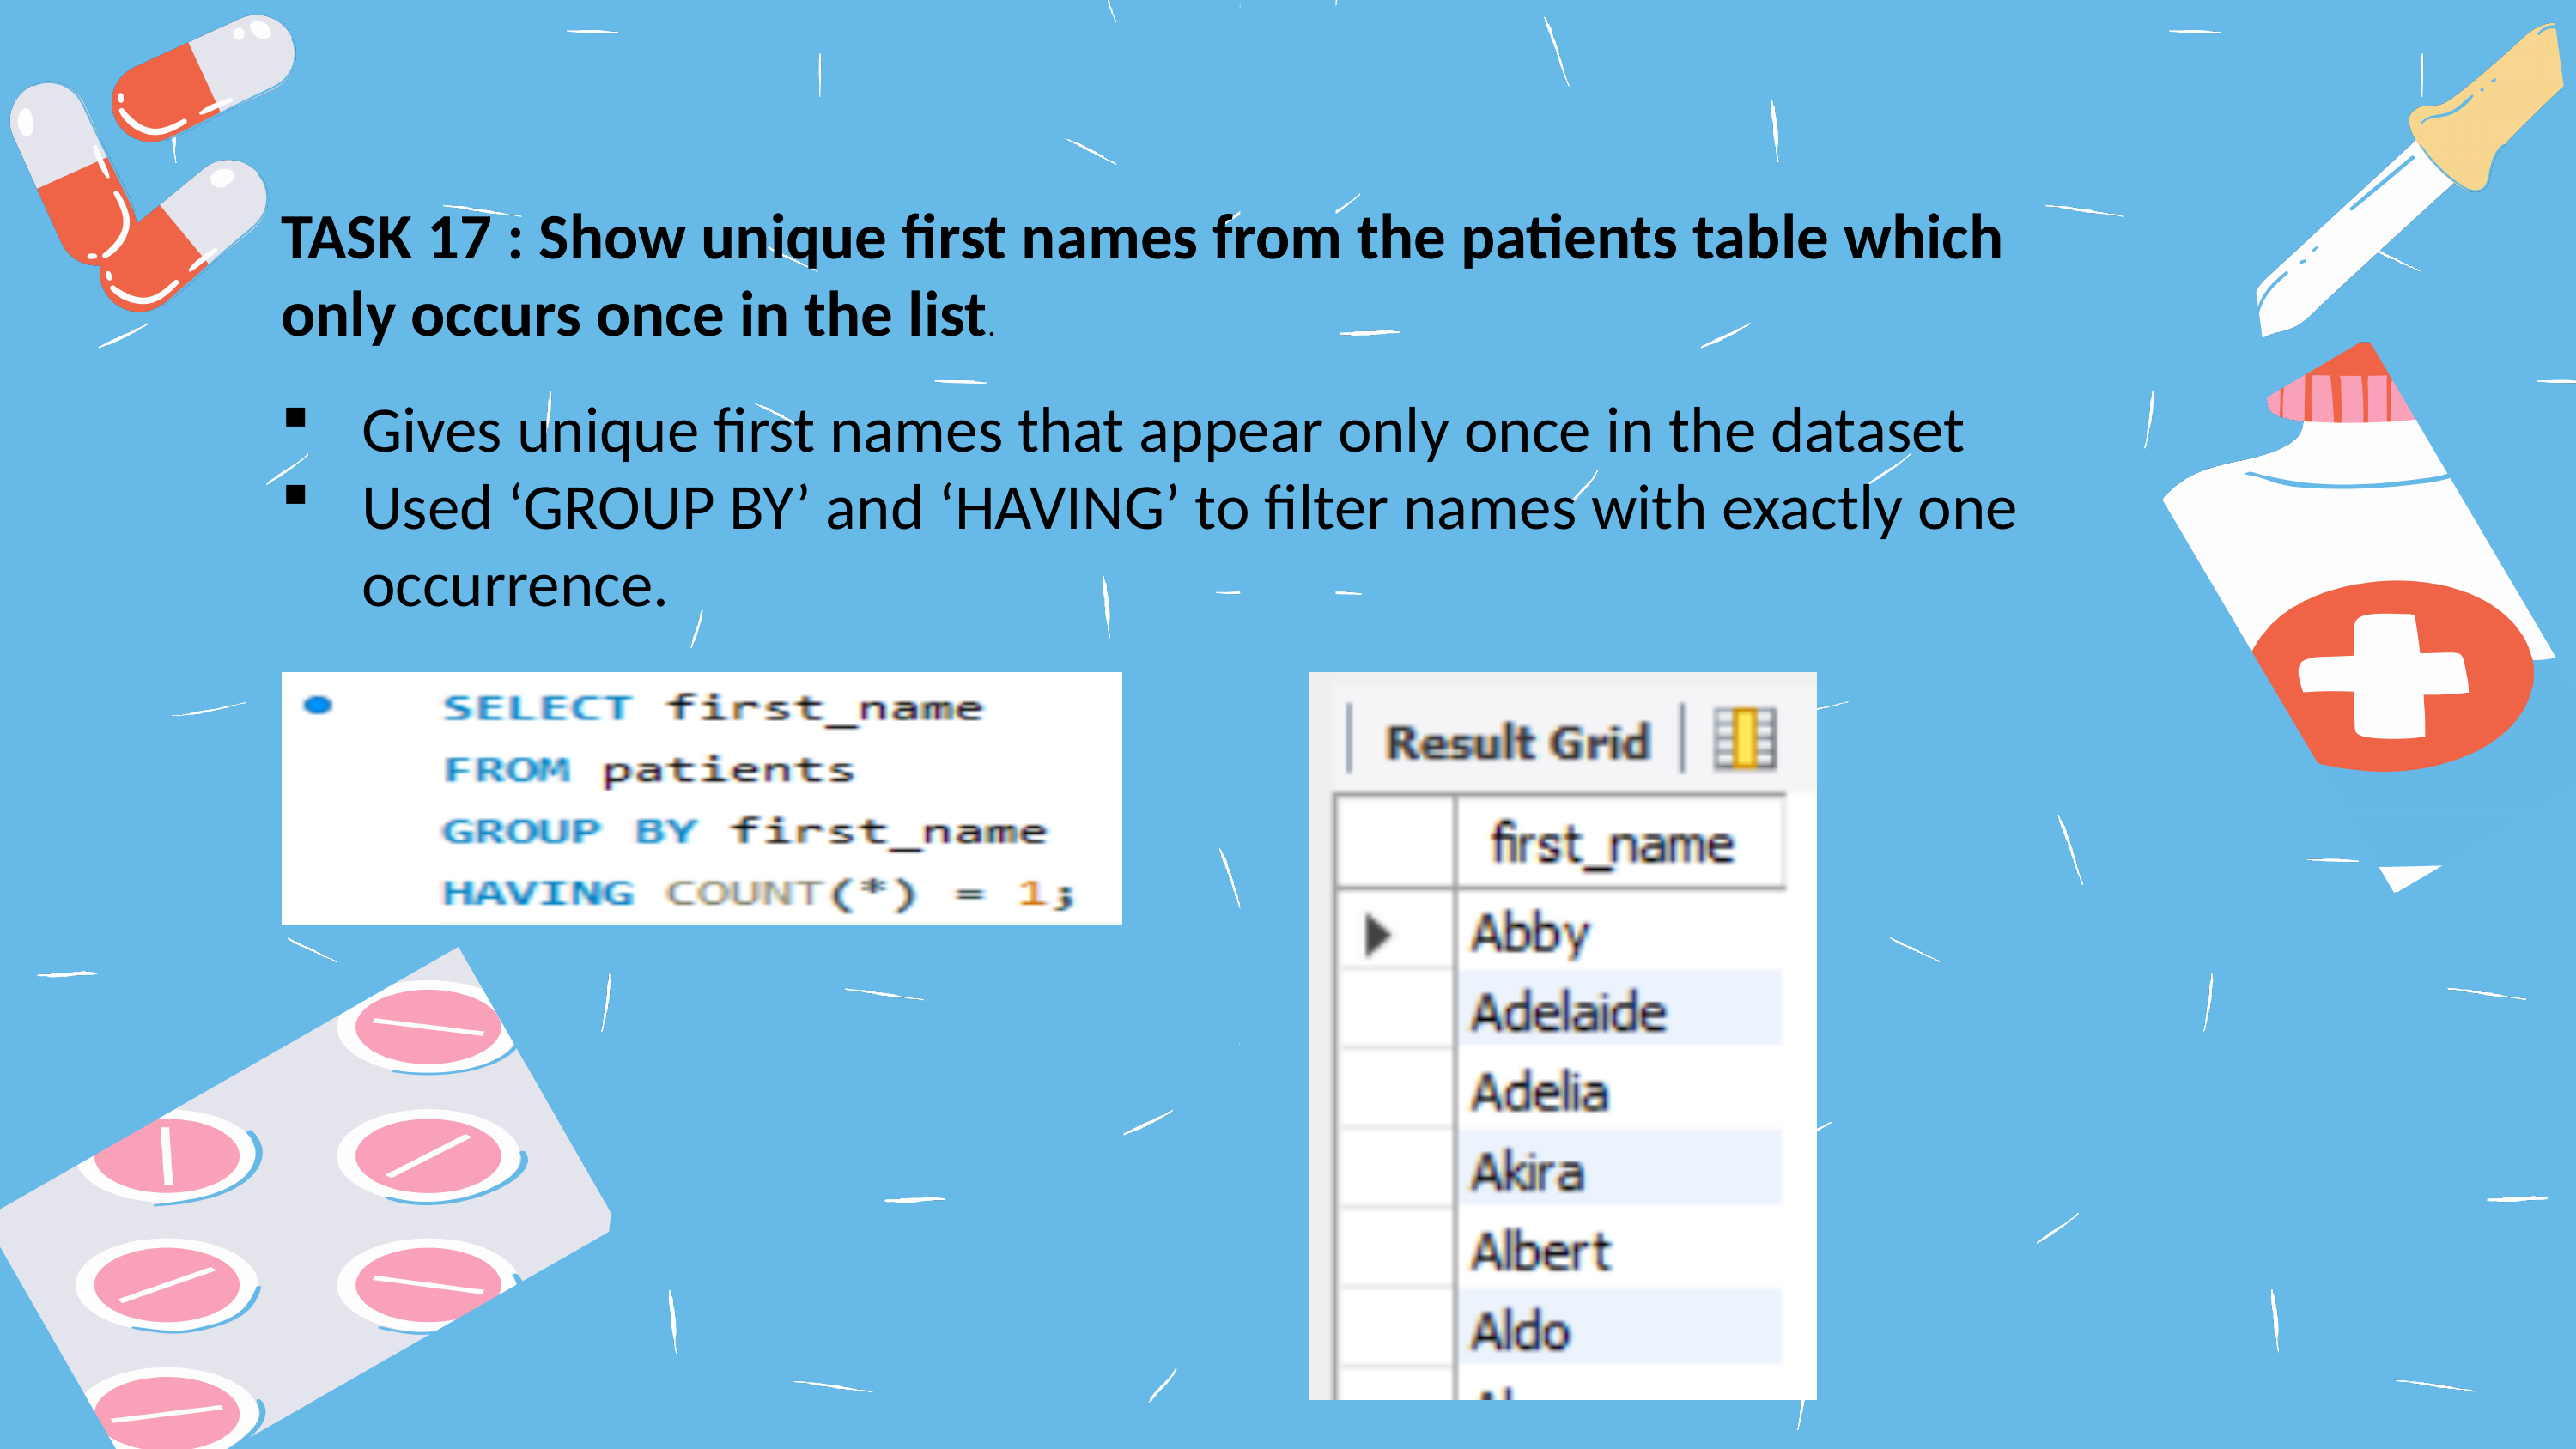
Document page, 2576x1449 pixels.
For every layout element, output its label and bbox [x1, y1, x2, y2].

text_box [0, 0, 2576, 1449]
picture [1309, 672, 1817, 1400]
text_box [529, 575, 2047, 869]
picture [282, 672, 1122, 925]
